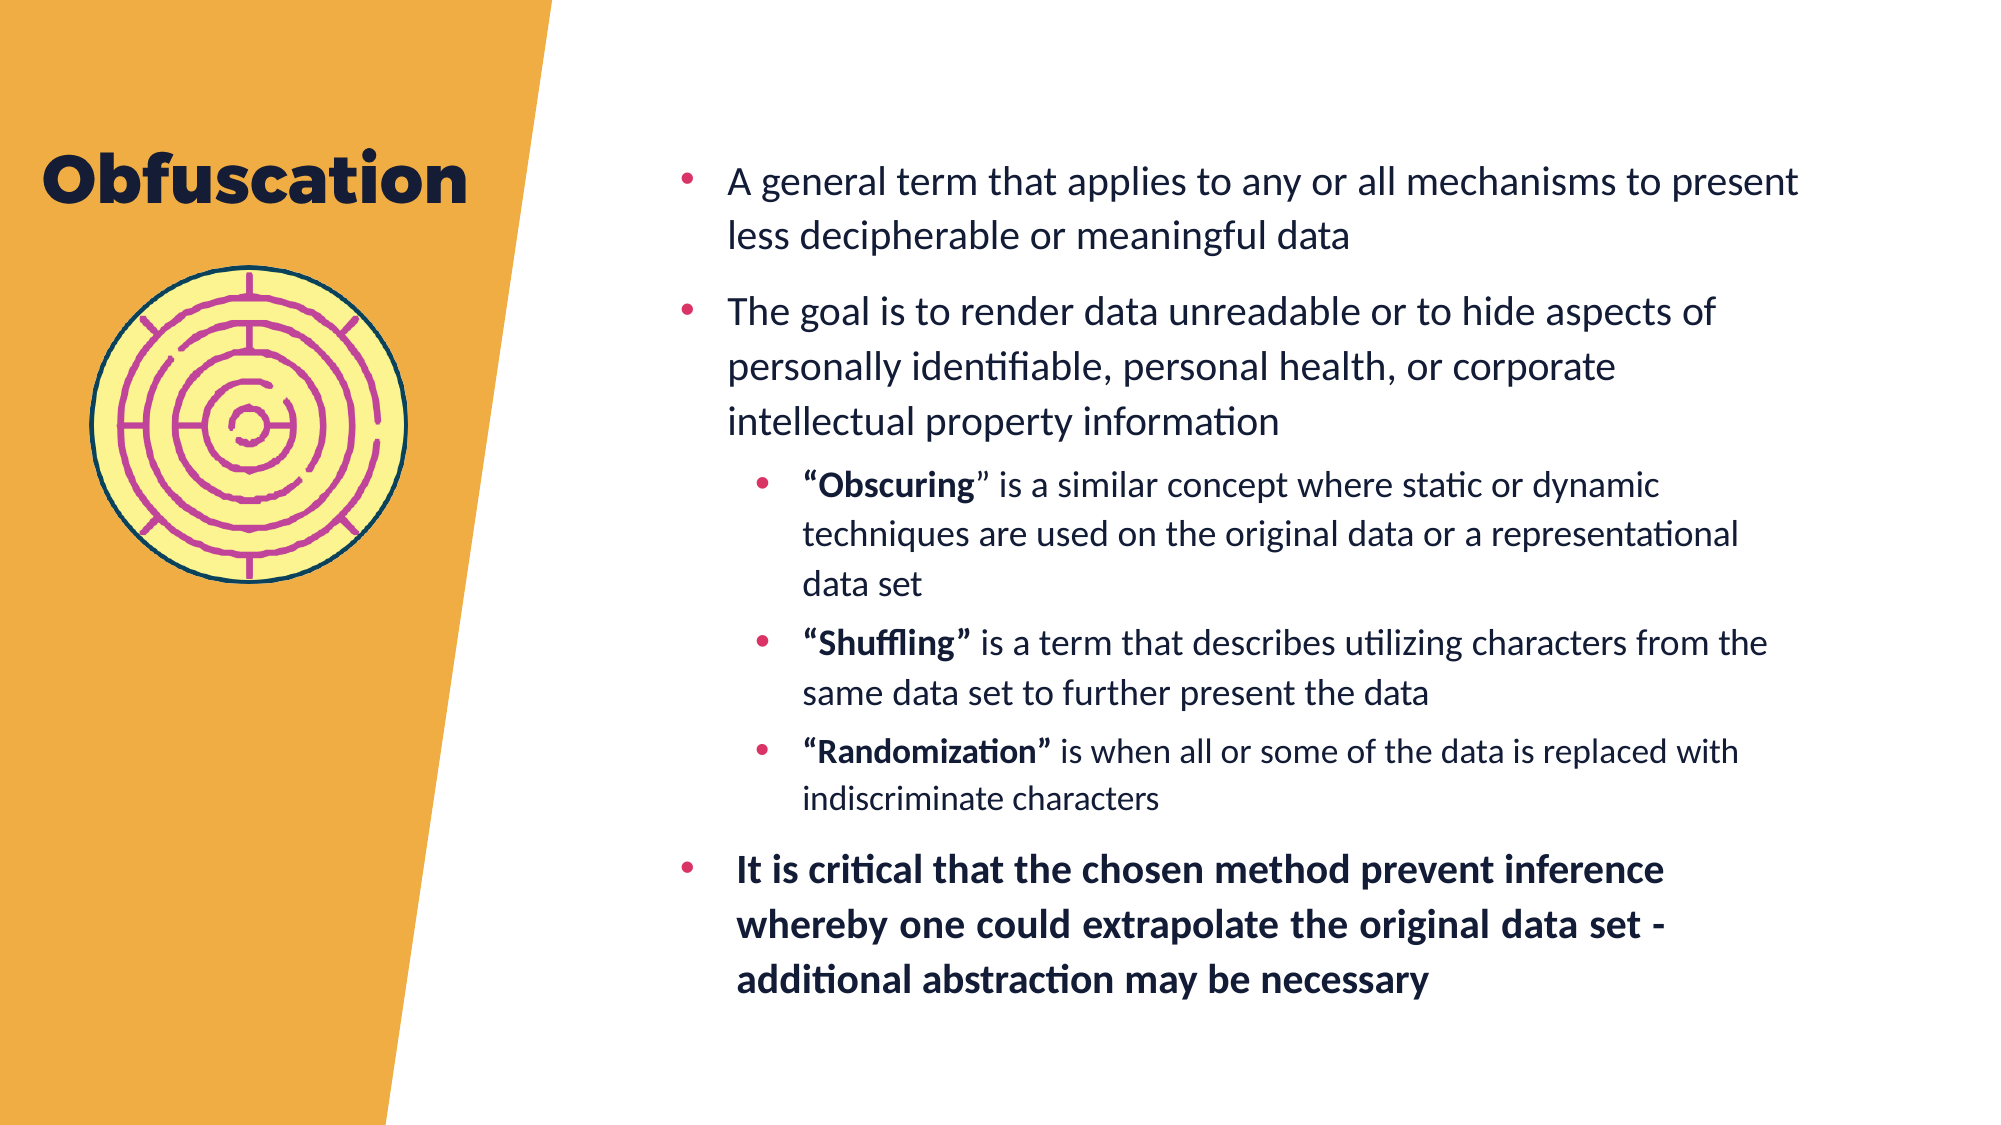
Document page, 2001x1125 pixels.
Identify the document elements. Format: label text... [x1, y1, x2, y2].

text_box A general term that applies to any or all mechanisms to present less decipherable or meaningful data The goal is to render data unreadable or to hide aspects of personally identifiable, personal health, or corporate intellectual property information “Obscuring” is a similar concept where static or dynamic techniques are used on the original data or a representational data set “Shuffling” is a term that describes utilizing characters from the same data set to further present the data “Randomization” is when all or some of the data is replaced with indiscriminate characters It is critical that the chosen method prevent inference whereby one could extrapolate the original data set - additional abstraction may be necessary [678, 146, 1803, 1003]
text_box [0, 0, 553, 1125]
